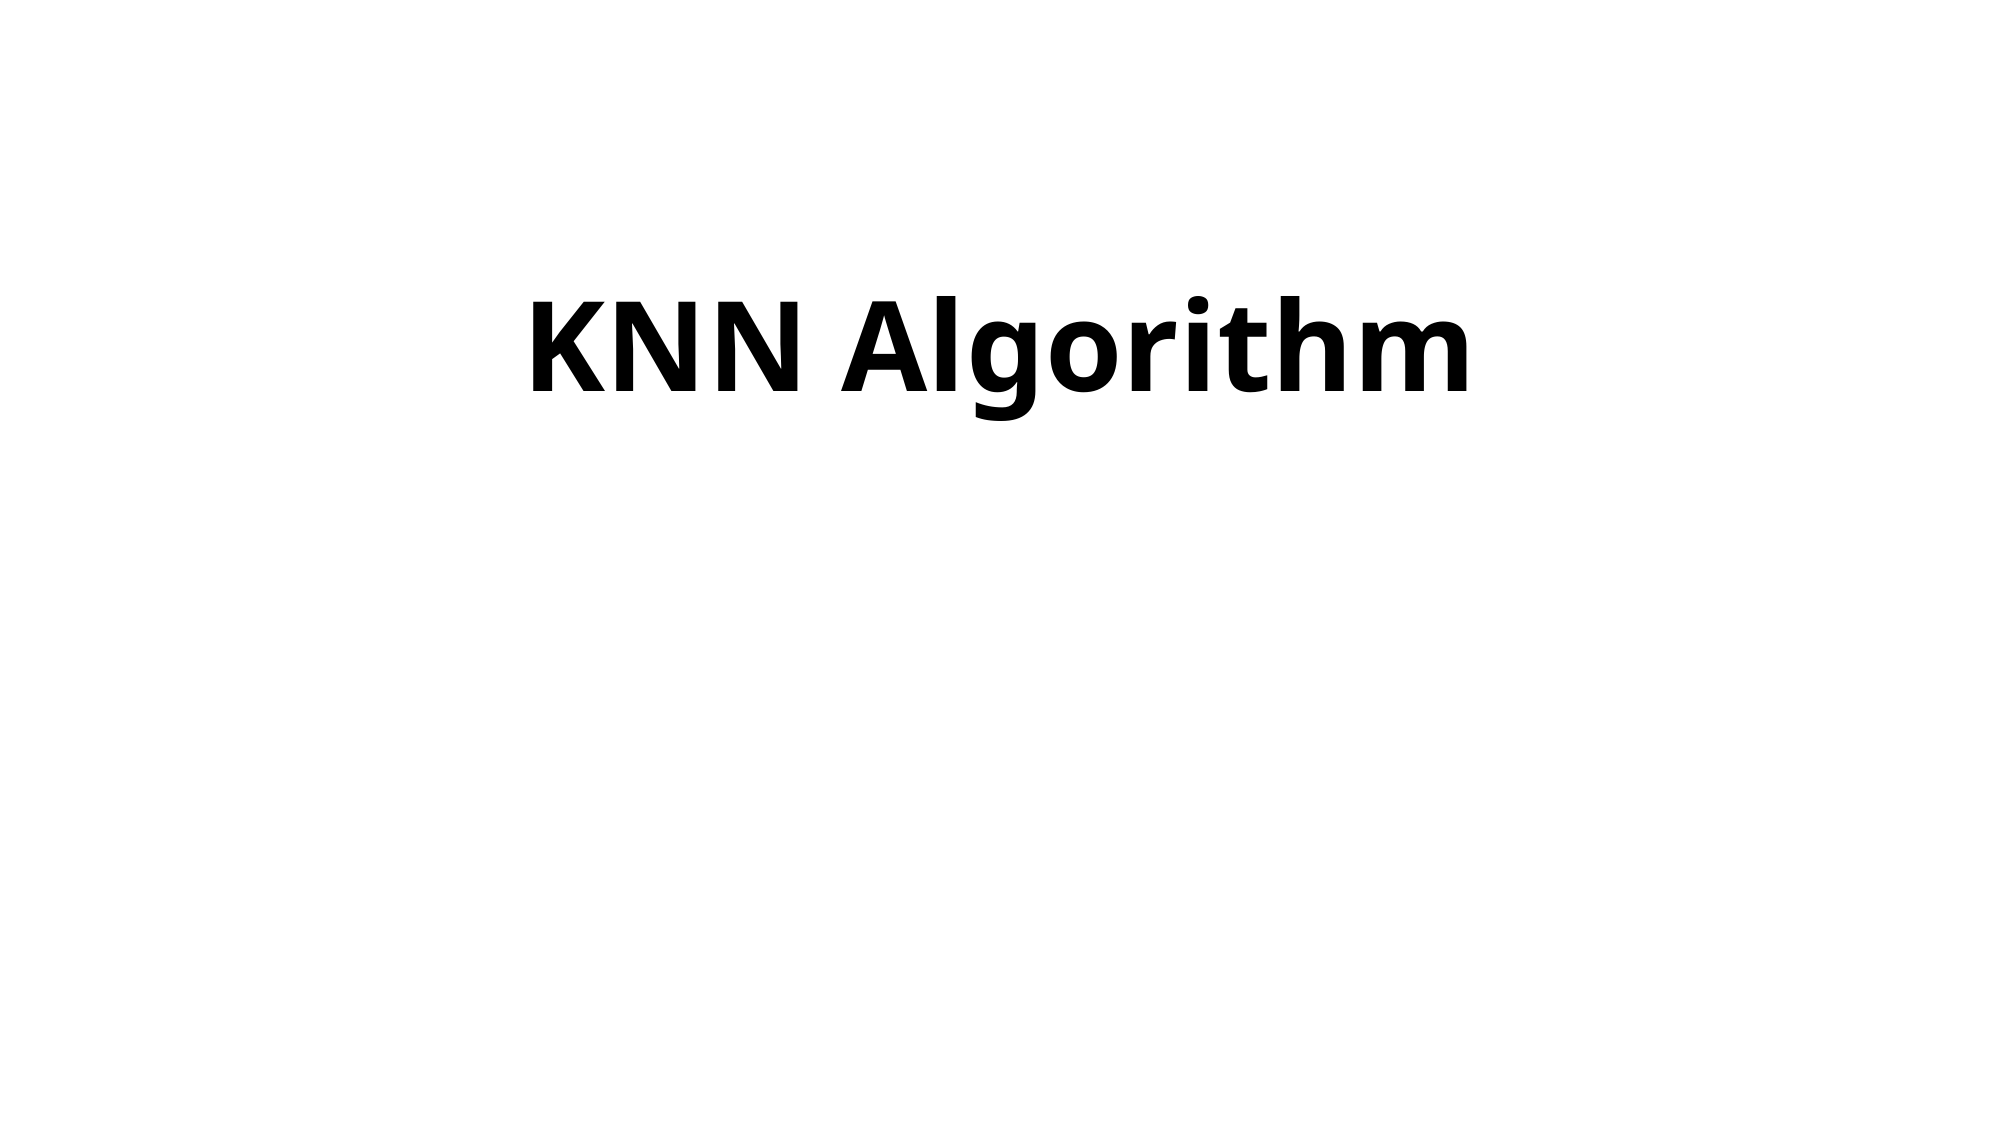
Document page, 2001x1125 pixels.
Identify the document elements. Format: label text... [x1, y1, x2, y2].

title KNN Algorithm [249, 184, 1750, 576]
